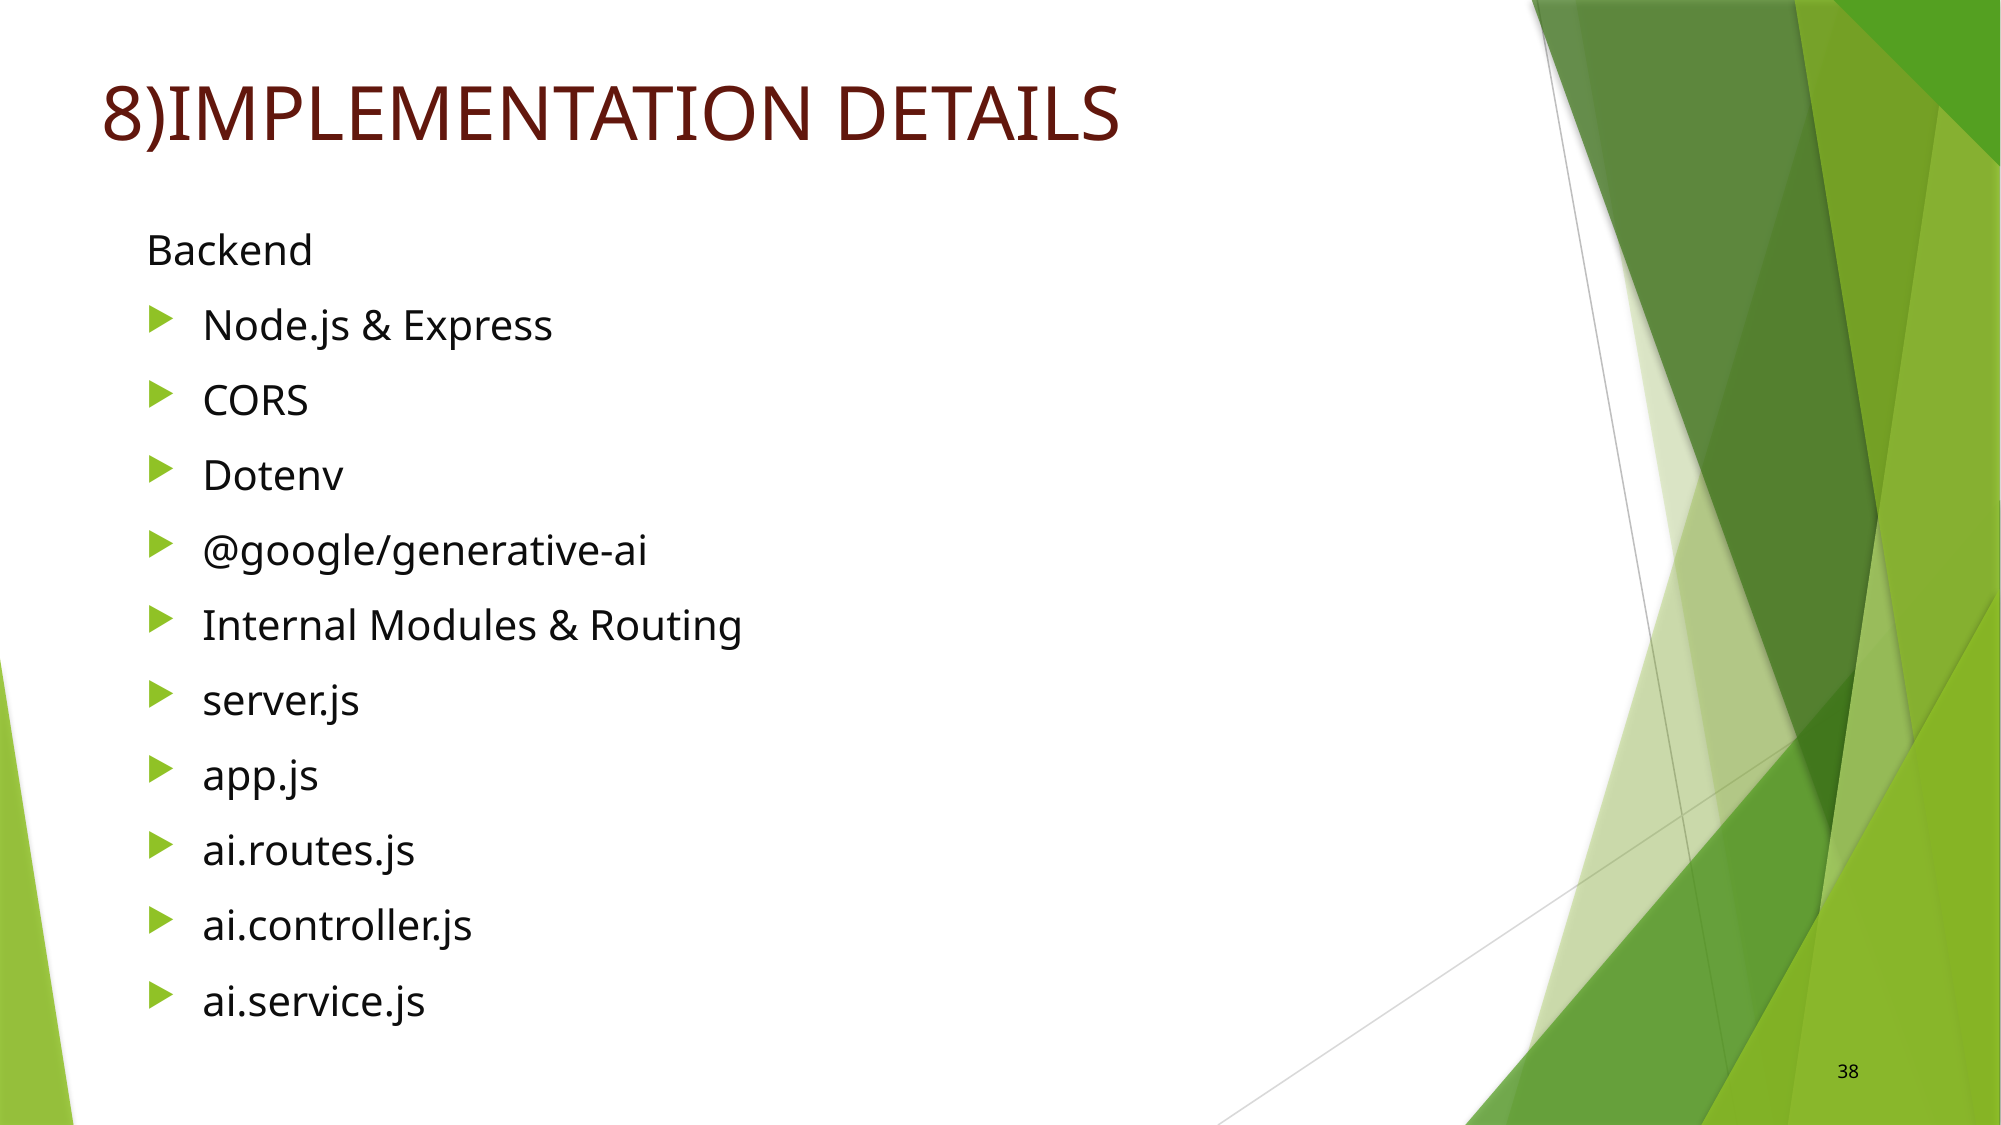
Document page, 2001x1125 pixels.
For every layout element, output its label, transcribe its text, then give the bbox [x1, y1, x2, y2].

list Backend Node.js & Express CORS Dotenv @google/generative-ai Internal Modules & Routing server.js app.js ai.routes.js ai.controller.js ai.service.js [131, 216, 1294, 1043]
title 8)IMPLEMENTATION DETAILS​ [86, 58, 1837, 276]
slide_number 38 [1799, 1042, 1875, 1103]
